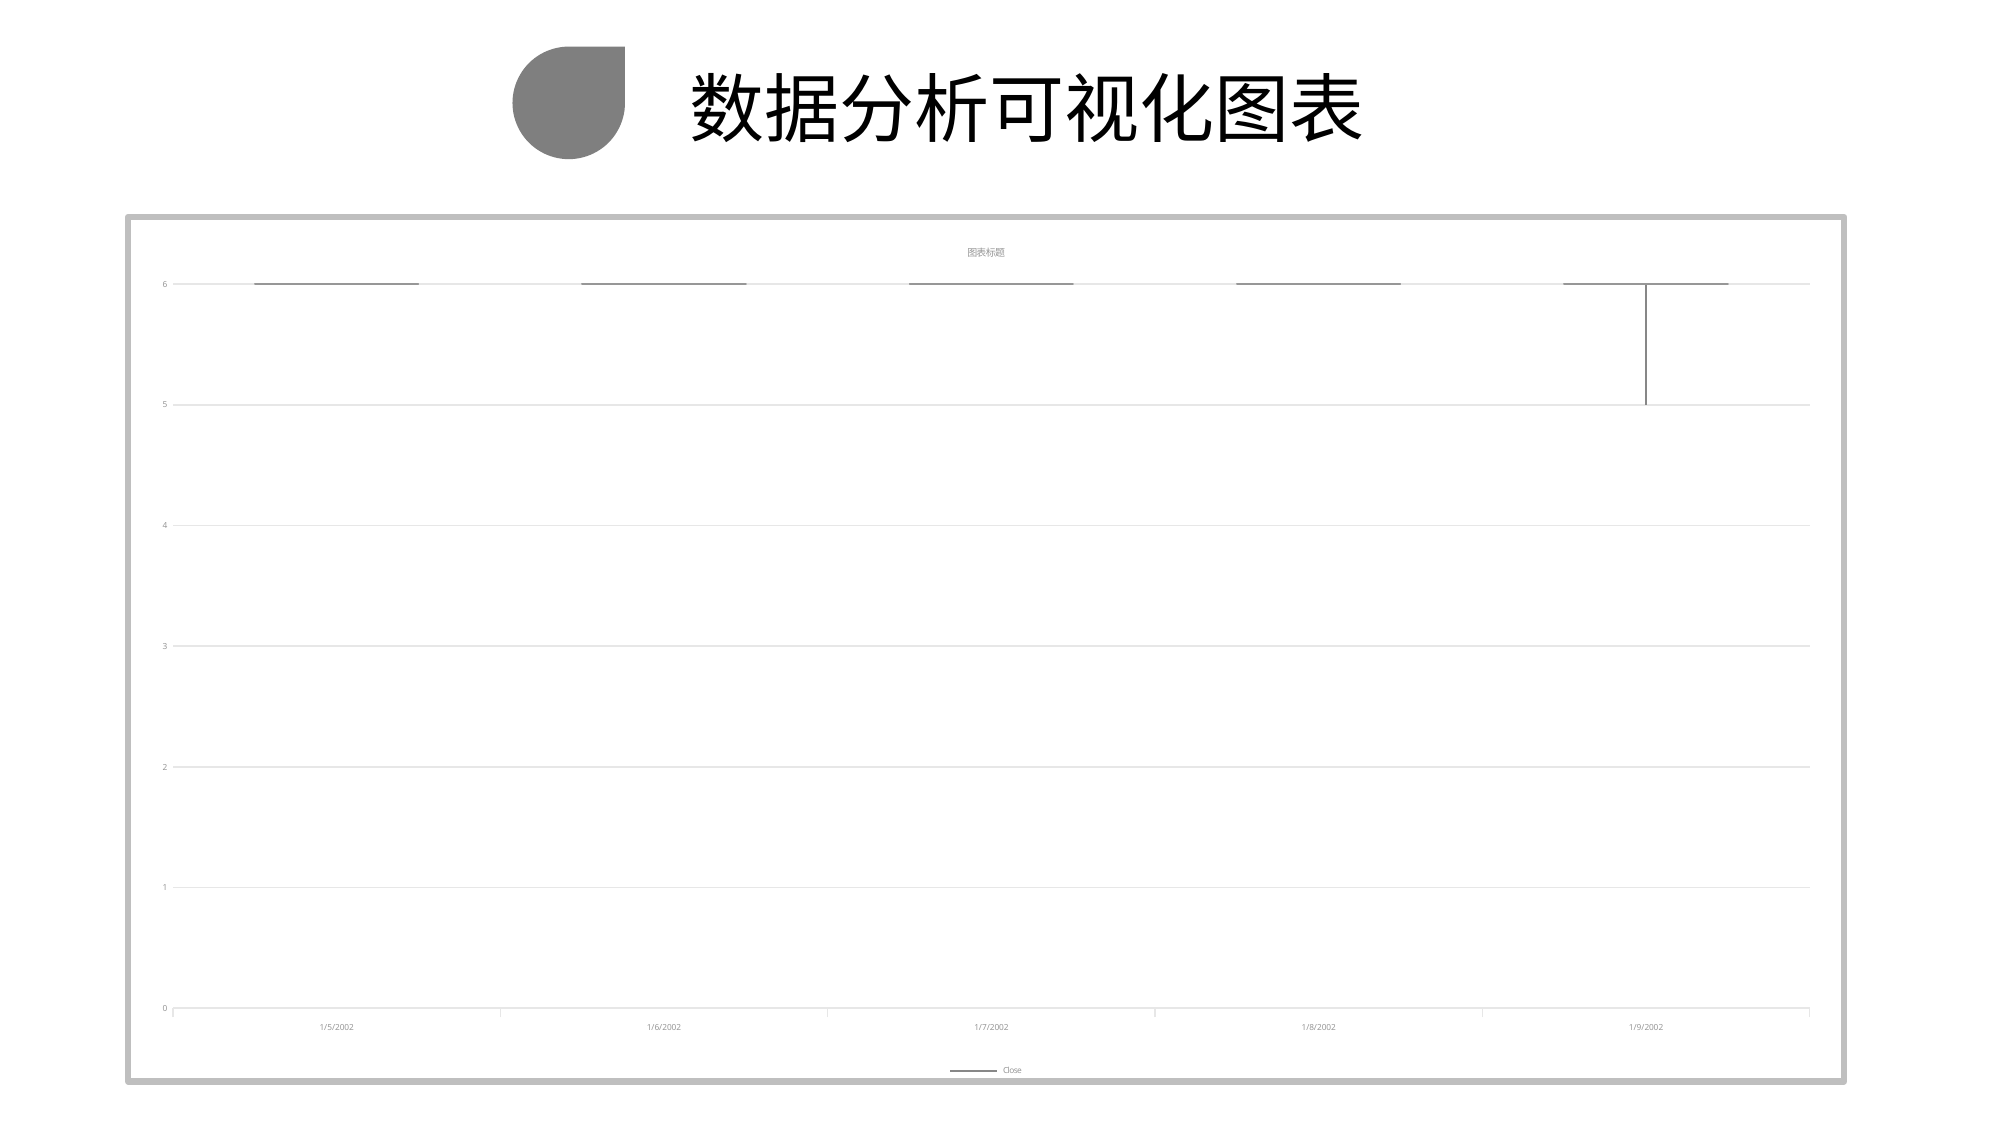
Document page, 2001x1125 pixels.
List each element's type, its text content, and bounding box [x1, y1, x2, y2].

text_box 数据分析可视化图表 [674, 53, 1663, 159]
chart [124, 213, 1848, 1085]
text_box [510, 44, 628, 162]
